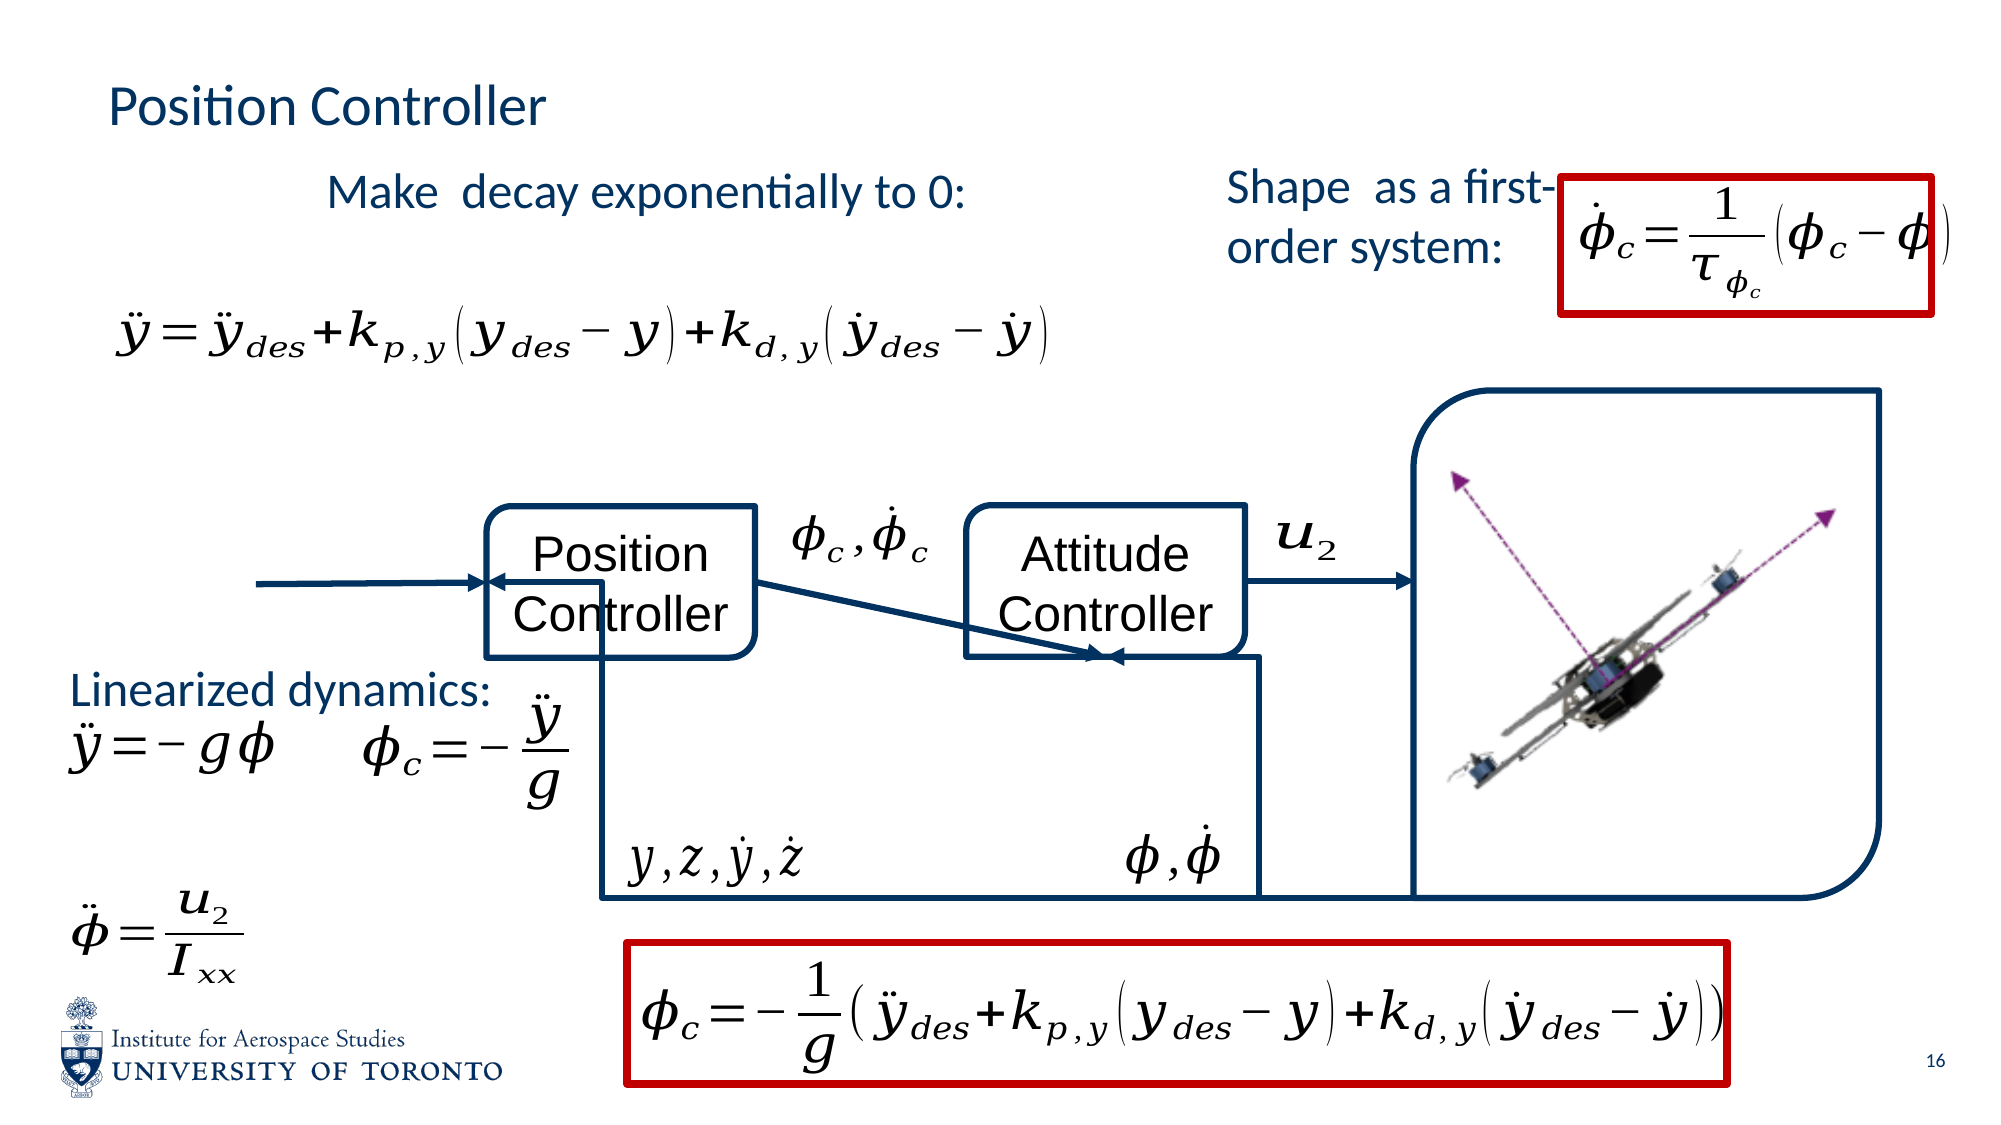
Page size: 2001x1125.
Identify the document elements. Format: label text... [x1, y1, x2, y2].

text_box [324, 175, 414, 282]
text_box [626, 942, 1728, 1084]
text_box [1420, 886, 1847, 901]
text_box Linearized dynamics: [69, 656, 249, 717]
text_box [1424, 388, 1882, 849]
slide_number 16 [1917, 1039, 1954, 1080]
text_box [255, 390, 1416, 899]
picture [1416, 427, 1872, 879]
picture [53, 994, 507, 1103]
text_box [1560, 176, 1954, 314]
title Position Controller [92, 50, 1901, 155]
